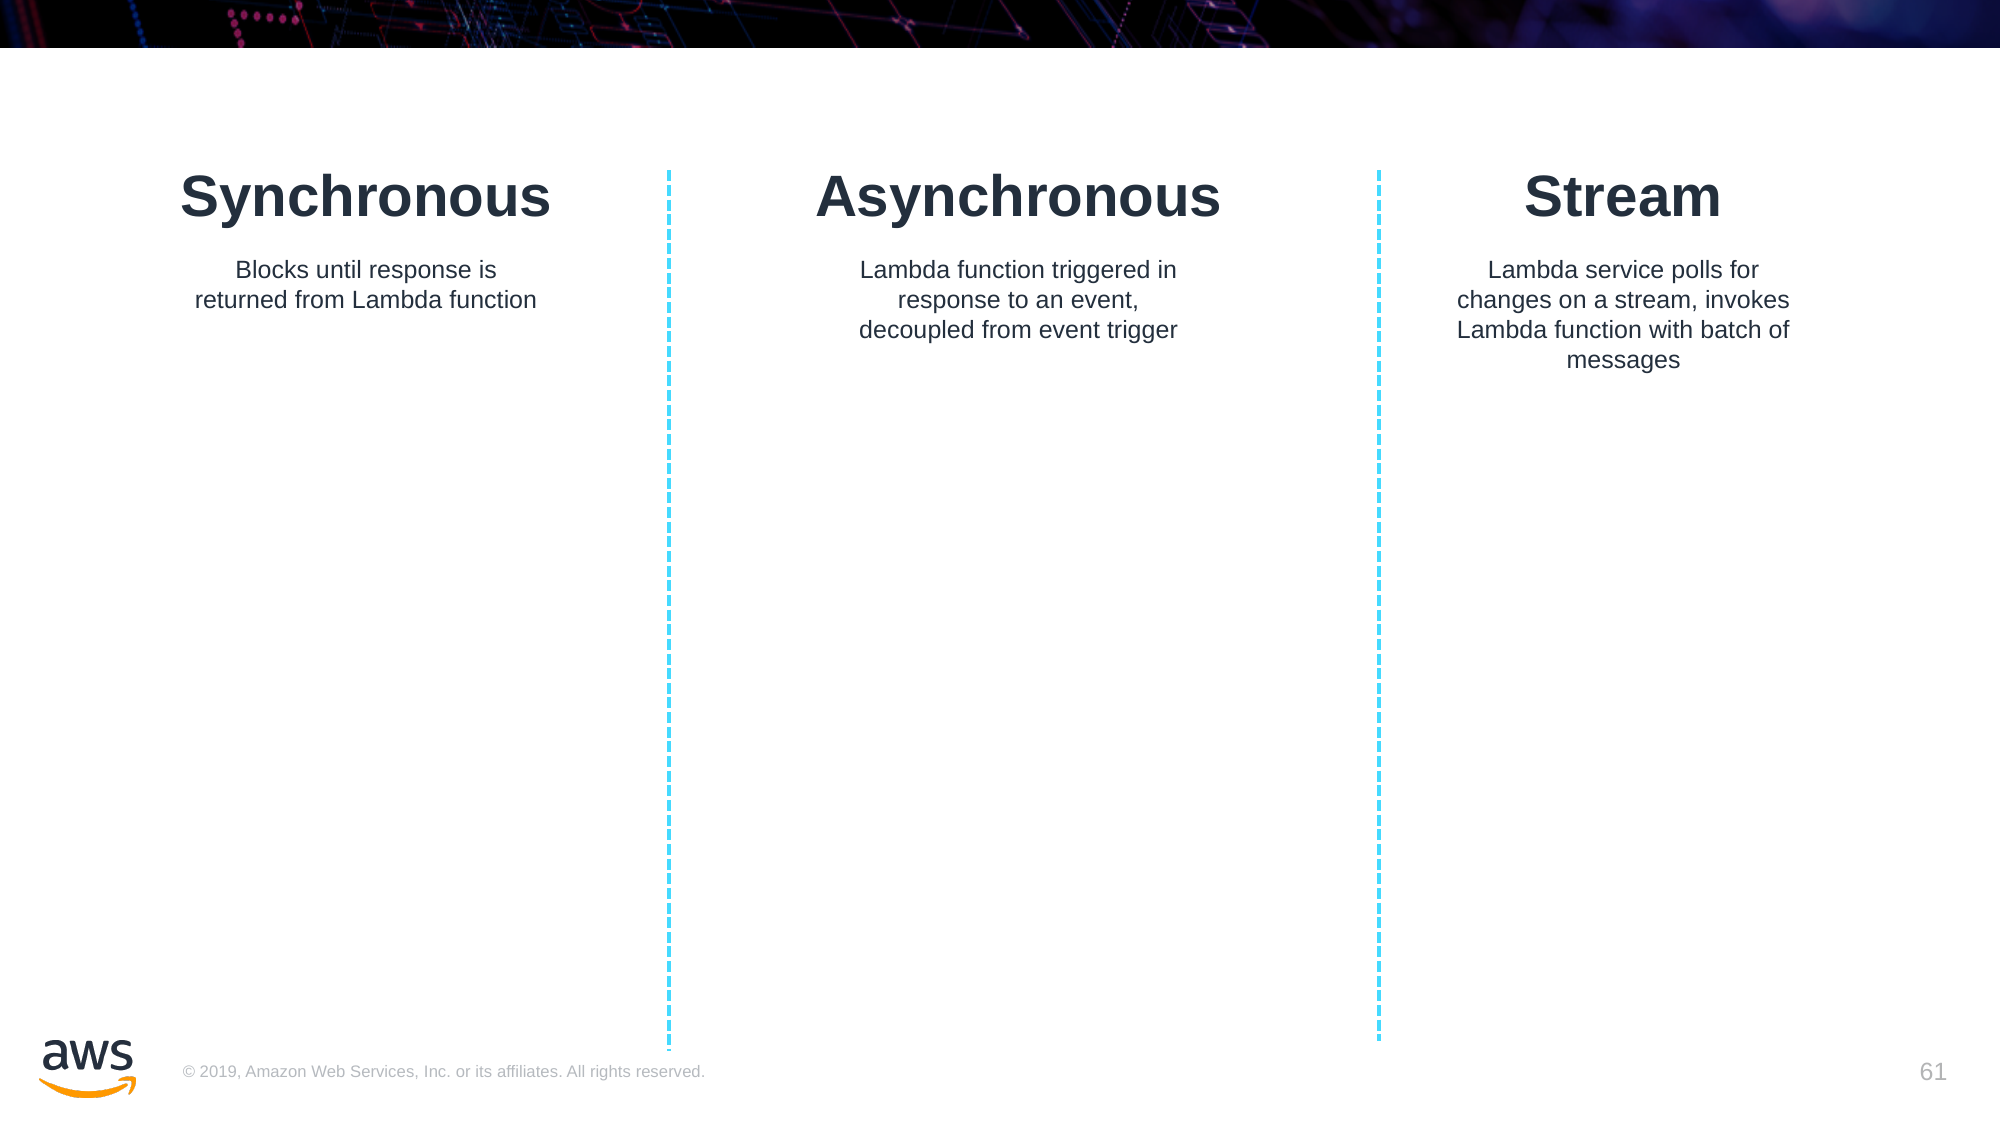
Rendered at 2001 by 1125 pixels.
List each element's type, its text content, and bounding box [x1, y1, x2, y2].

text_box Lambda function triggered in response to an event, decoupled from event trigger [831, 246, 1207, 351]
text_box Blocks until response is returned from Lambda function [178, 245, 554, 321]
slide_number 61 [1512, 1040, 1963, 1101]
text_box Lambda service polls for changes on a stream, invokes Lambda function with batch of messages [1436, 245, 1812, 381]
picture [0, 0, 2000, 48]
picture [39, 1040, 136, 1098]
text_box Stream [1378, 148, 1869, 246]
text_box Asynchronous [773, 148, 1264, 246]
title Synchronous [121, 148, 612, 246]
